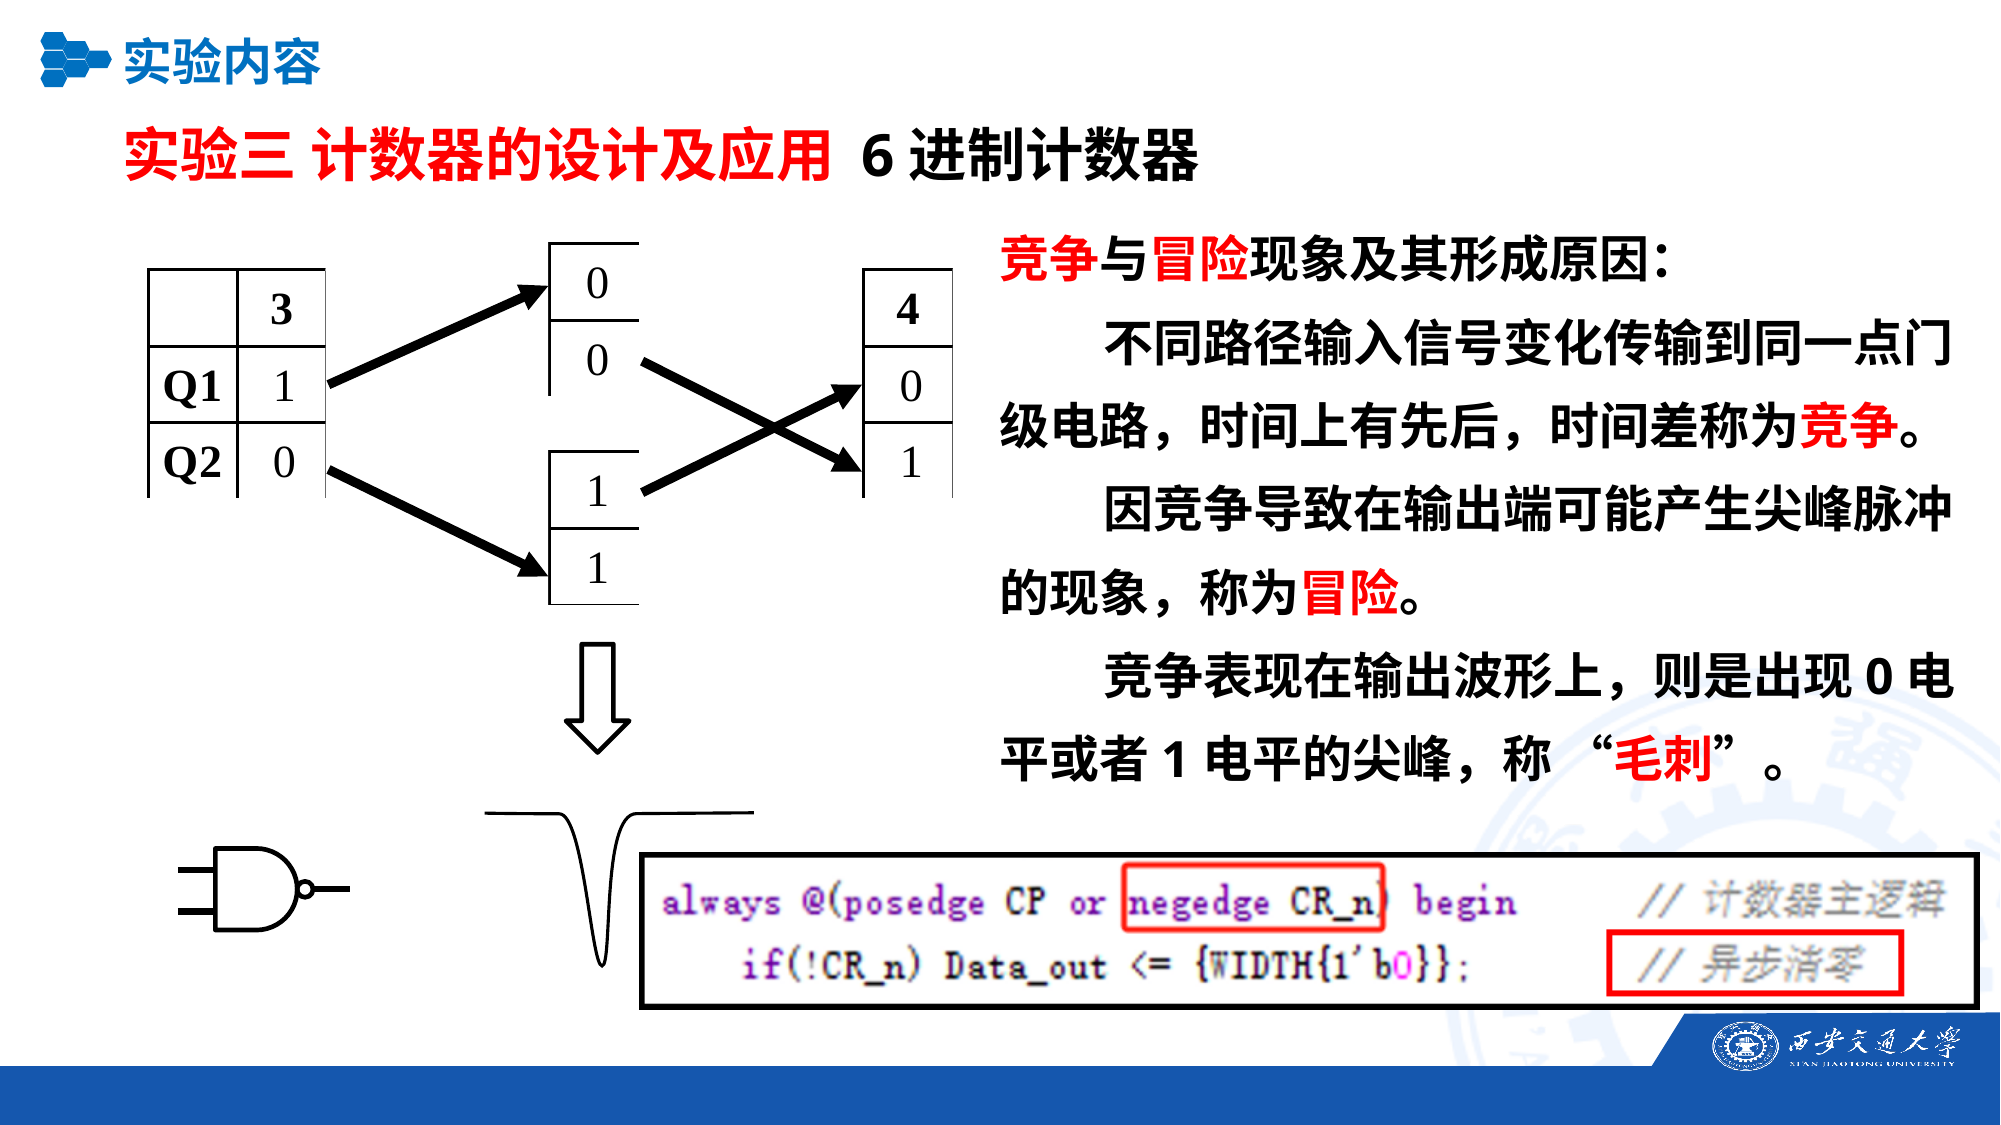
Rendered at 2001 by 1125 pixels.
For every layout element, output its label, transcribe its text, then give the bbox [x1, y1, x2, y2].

text_box 实验内容 [107, 22, 578, 98]
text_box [328, 469, 549, 577]
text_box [642, 361, 862, 384]
picture [861, 268, 956, 502]
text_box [642, 384, 862, 493]
picture [548, 450, 643, 608]
picture [146, 268, 329, 502]
text_box [565, 644, 630, 753]
text_box 实验三 计数器的设计及应用 6进制计数器 [107, 111, 1885, 196]
text_box 竞争与冒险现象及其形成原因： 不同路径输入信号变化传输到同一点门级电路，时间上有先后，时间差称为竞争。 因竞争导致在输出端可能产生尖峰脉冲的现象，称为冒险。 竞争表现在输出波形上，则是出现0电平或者1电平的尖峰，称 “毛刺”。 [984, 197, 1976, 796]
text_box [328, 285, 549, 385]
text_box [177, 812, 754, 966]
picture [639, 852, 1980, 1010]
picture [548, 240, 643, 399]
